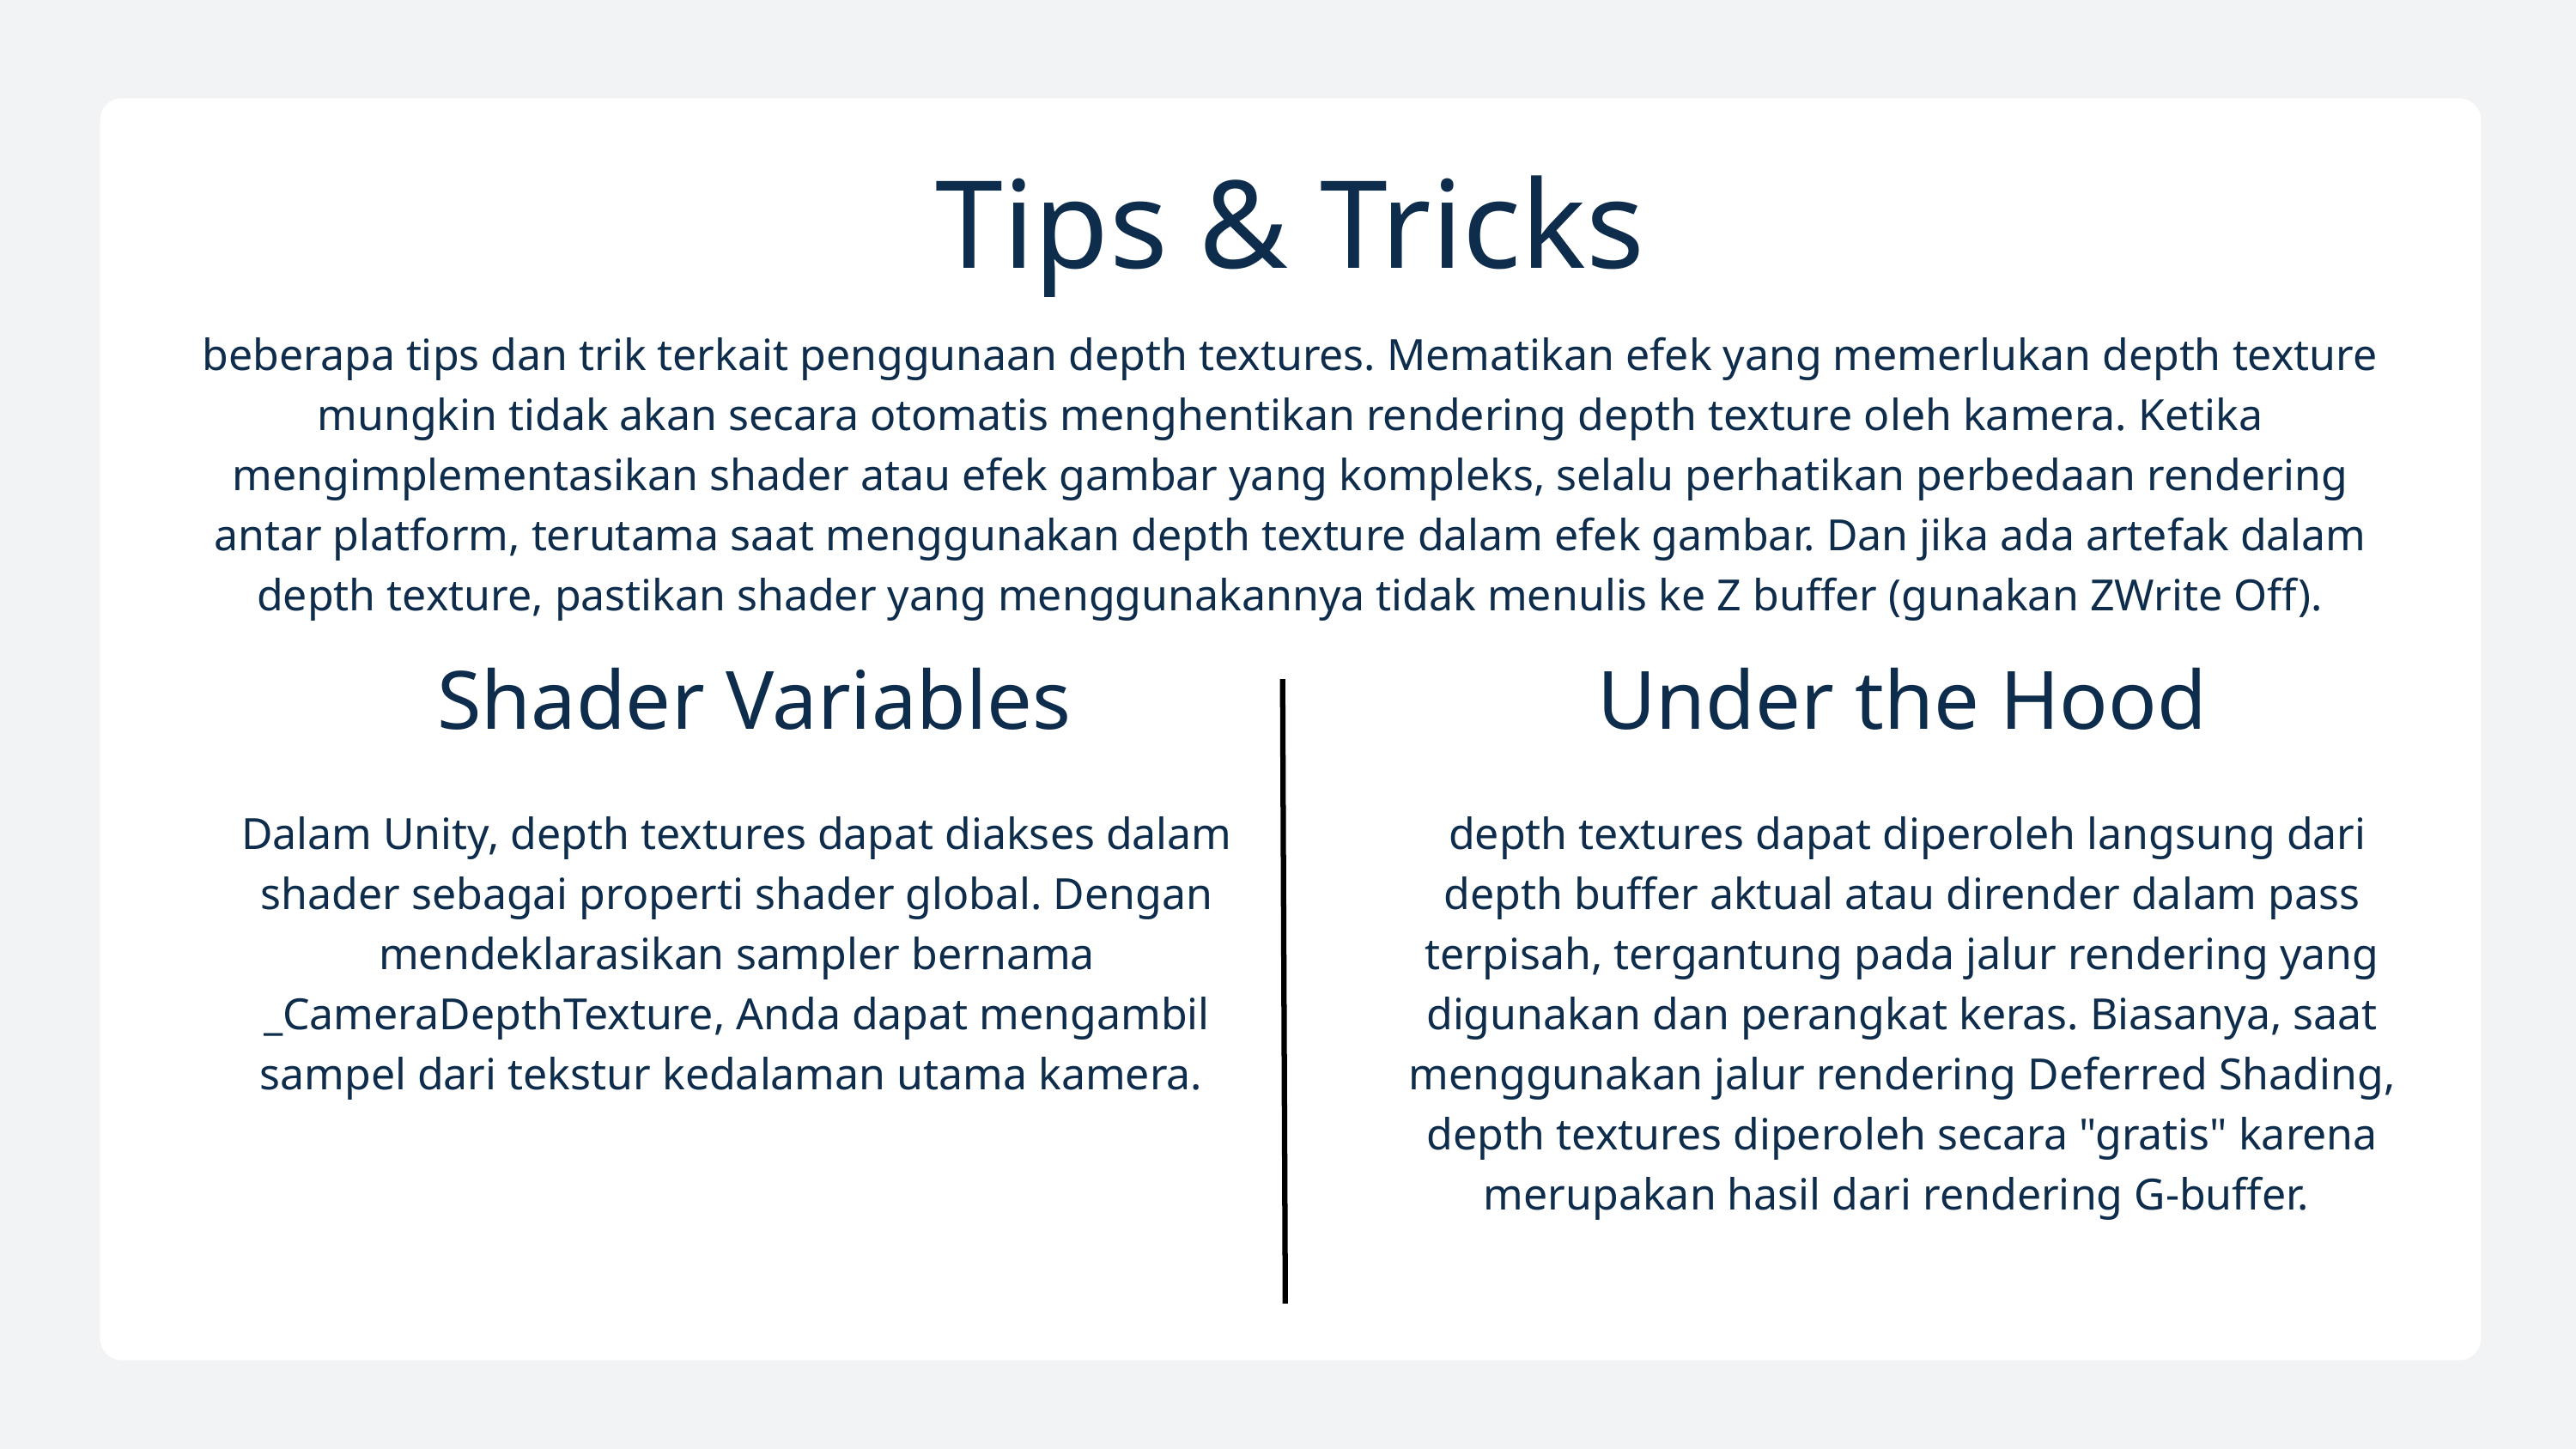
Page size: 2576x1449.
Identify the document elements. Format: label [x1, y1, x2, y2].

text_box [100, 98, 2482, 1361]
